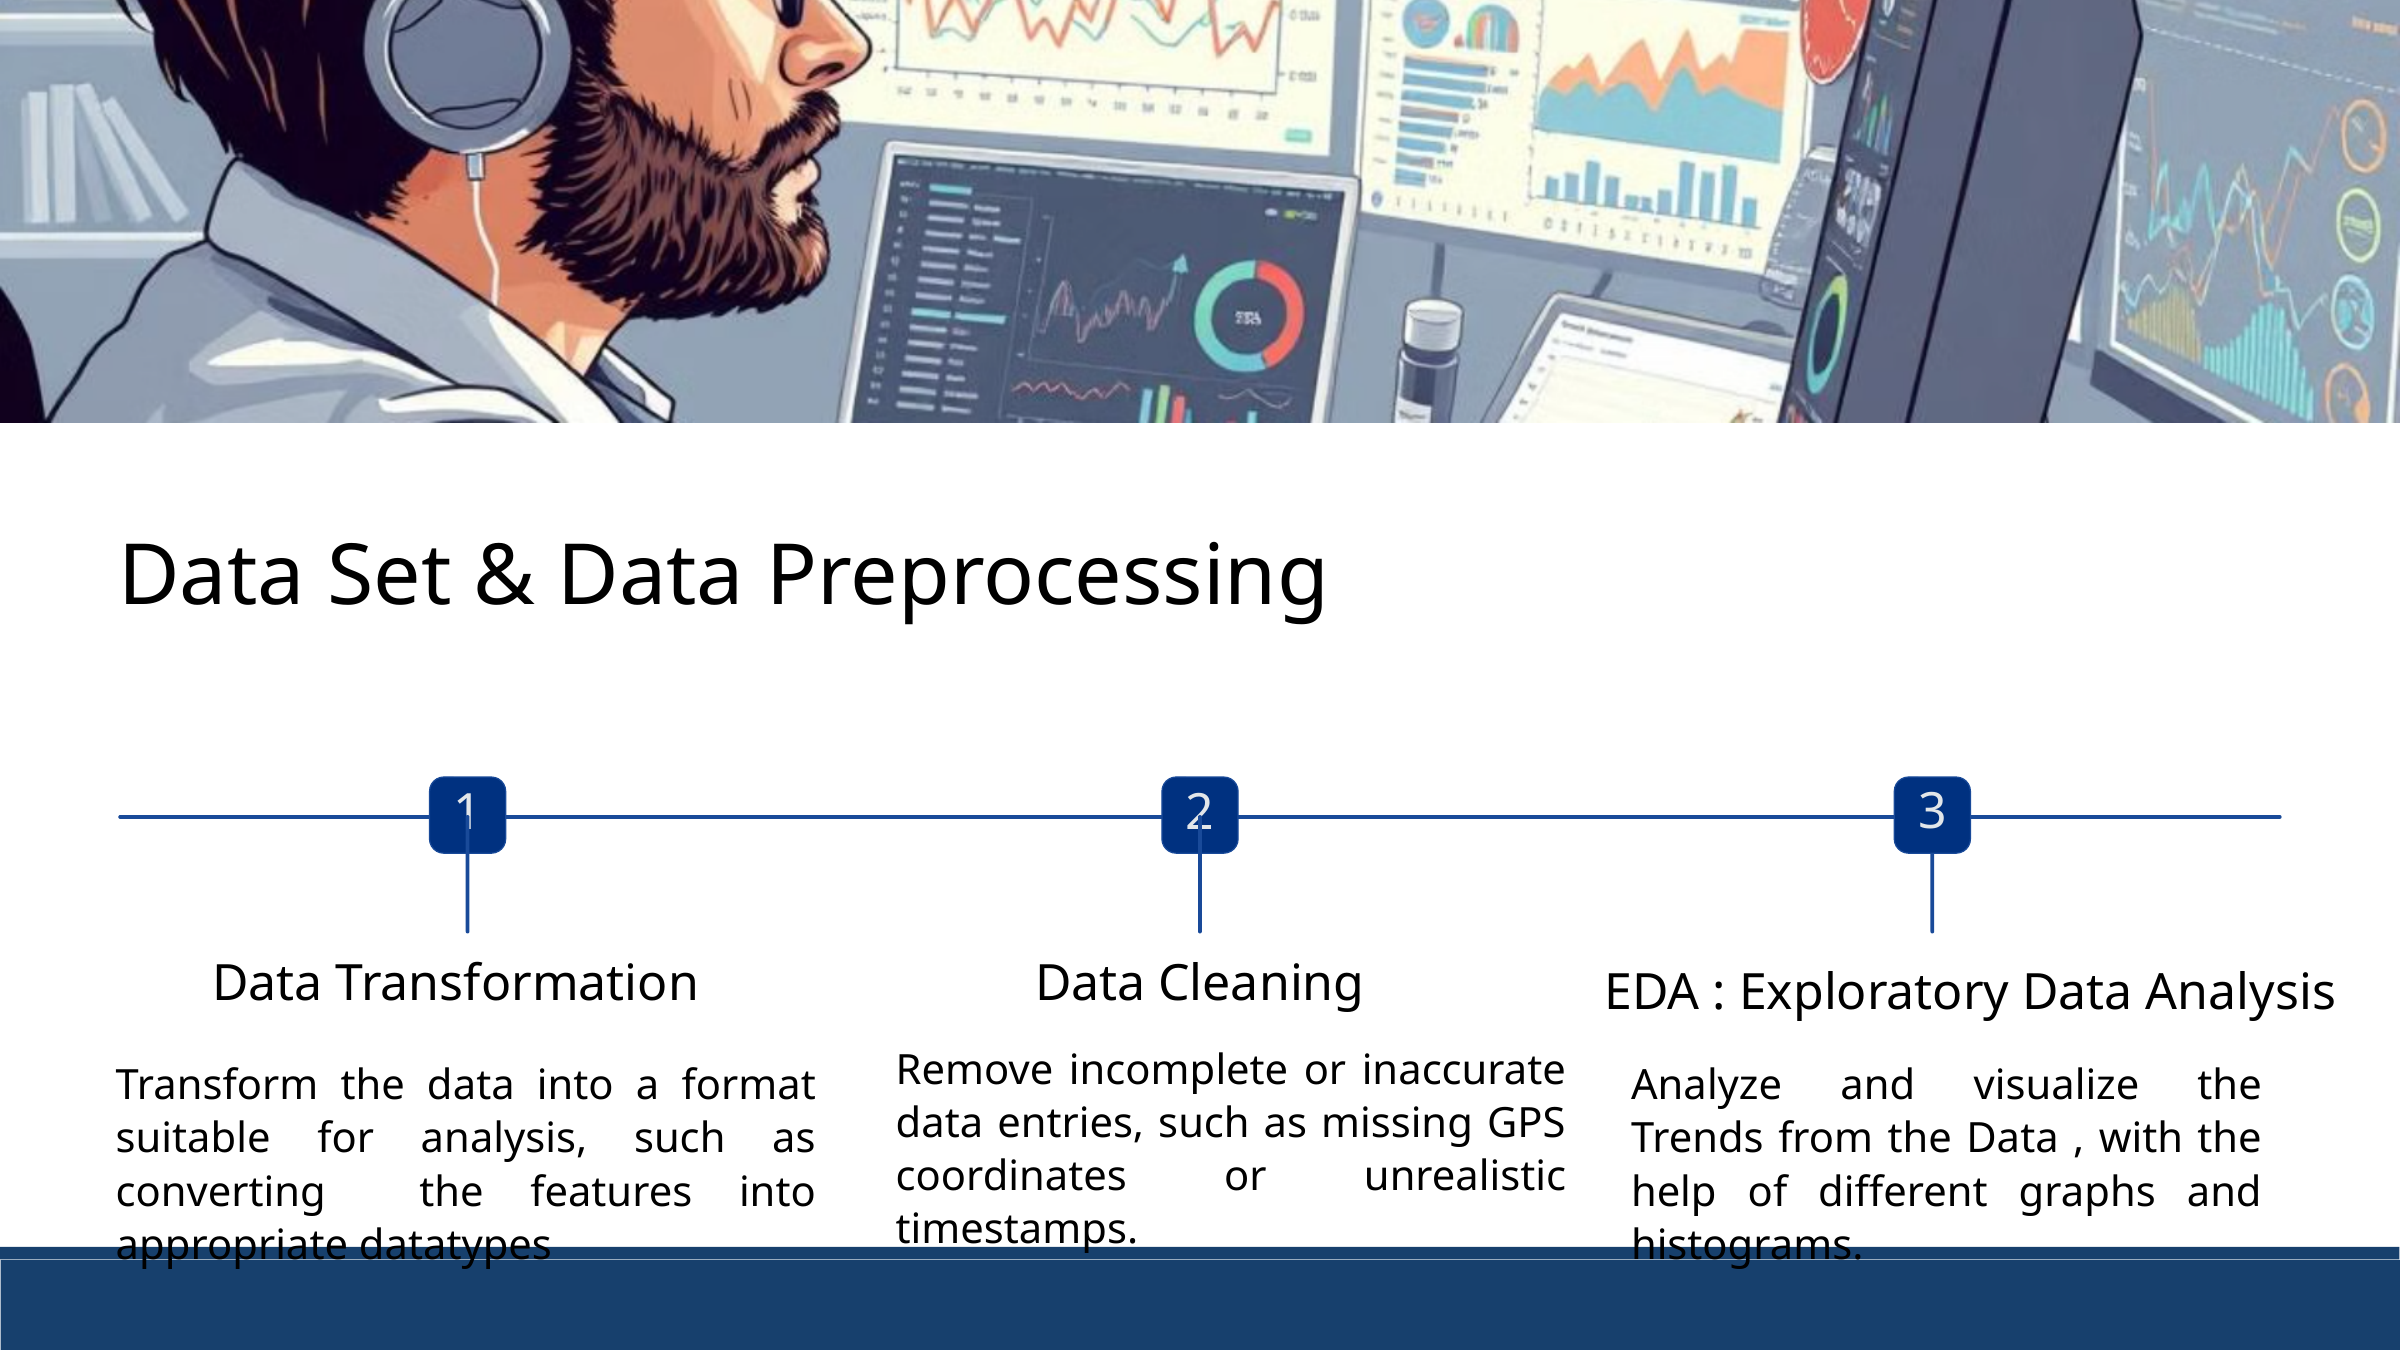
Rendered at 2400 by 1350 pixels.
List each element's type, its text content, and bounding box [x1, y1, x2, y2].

text_box [1971, 815, 2282, 819]
text_box Data Set & Data Preprocessing [118, 515, 1332, 622]
text_box 3 [1894, 776, 1971, 854]
text_box Transform the data into a format suitable for analysis, such as converting the features into appropriate datatypes [100, 1047, 831, 1275]
text_box 1 [455, 789, 480, 841]
text_box [1161, 776, 1239, 854]
text_box Data Transformation [244, 958, 668, 1012]
text_box EDA : Exploratory Data Analysis [1759, 967, 2182, 1021]
text_box [1239, 815, 1894, 819]
text_box [506, 815, 1161, 819]
text_box Remove incomplete or inaccurate data entries, such as missing GPS coordinates or unrealistic timestamps. [895, 1039, 1567, 1257]
text_box Analyze and visualize the Trends from the Data , with the help of different graphs and histograms. [1630, 1054, 2262, 1272]
text_box [1198, 815, 1202, 934]
text_box [429, 776, 506, 854]
text_box 2 [1185, 789, 1215, 841]
text_box [1930, 854, 1935, 934]
text_box [118, 815, 429, 819]
picture [0, 0, 2400, 424]
text_box [465, 815, 470, 934]
text_box Data Cleaning [988, 958, 1412, 1012]
